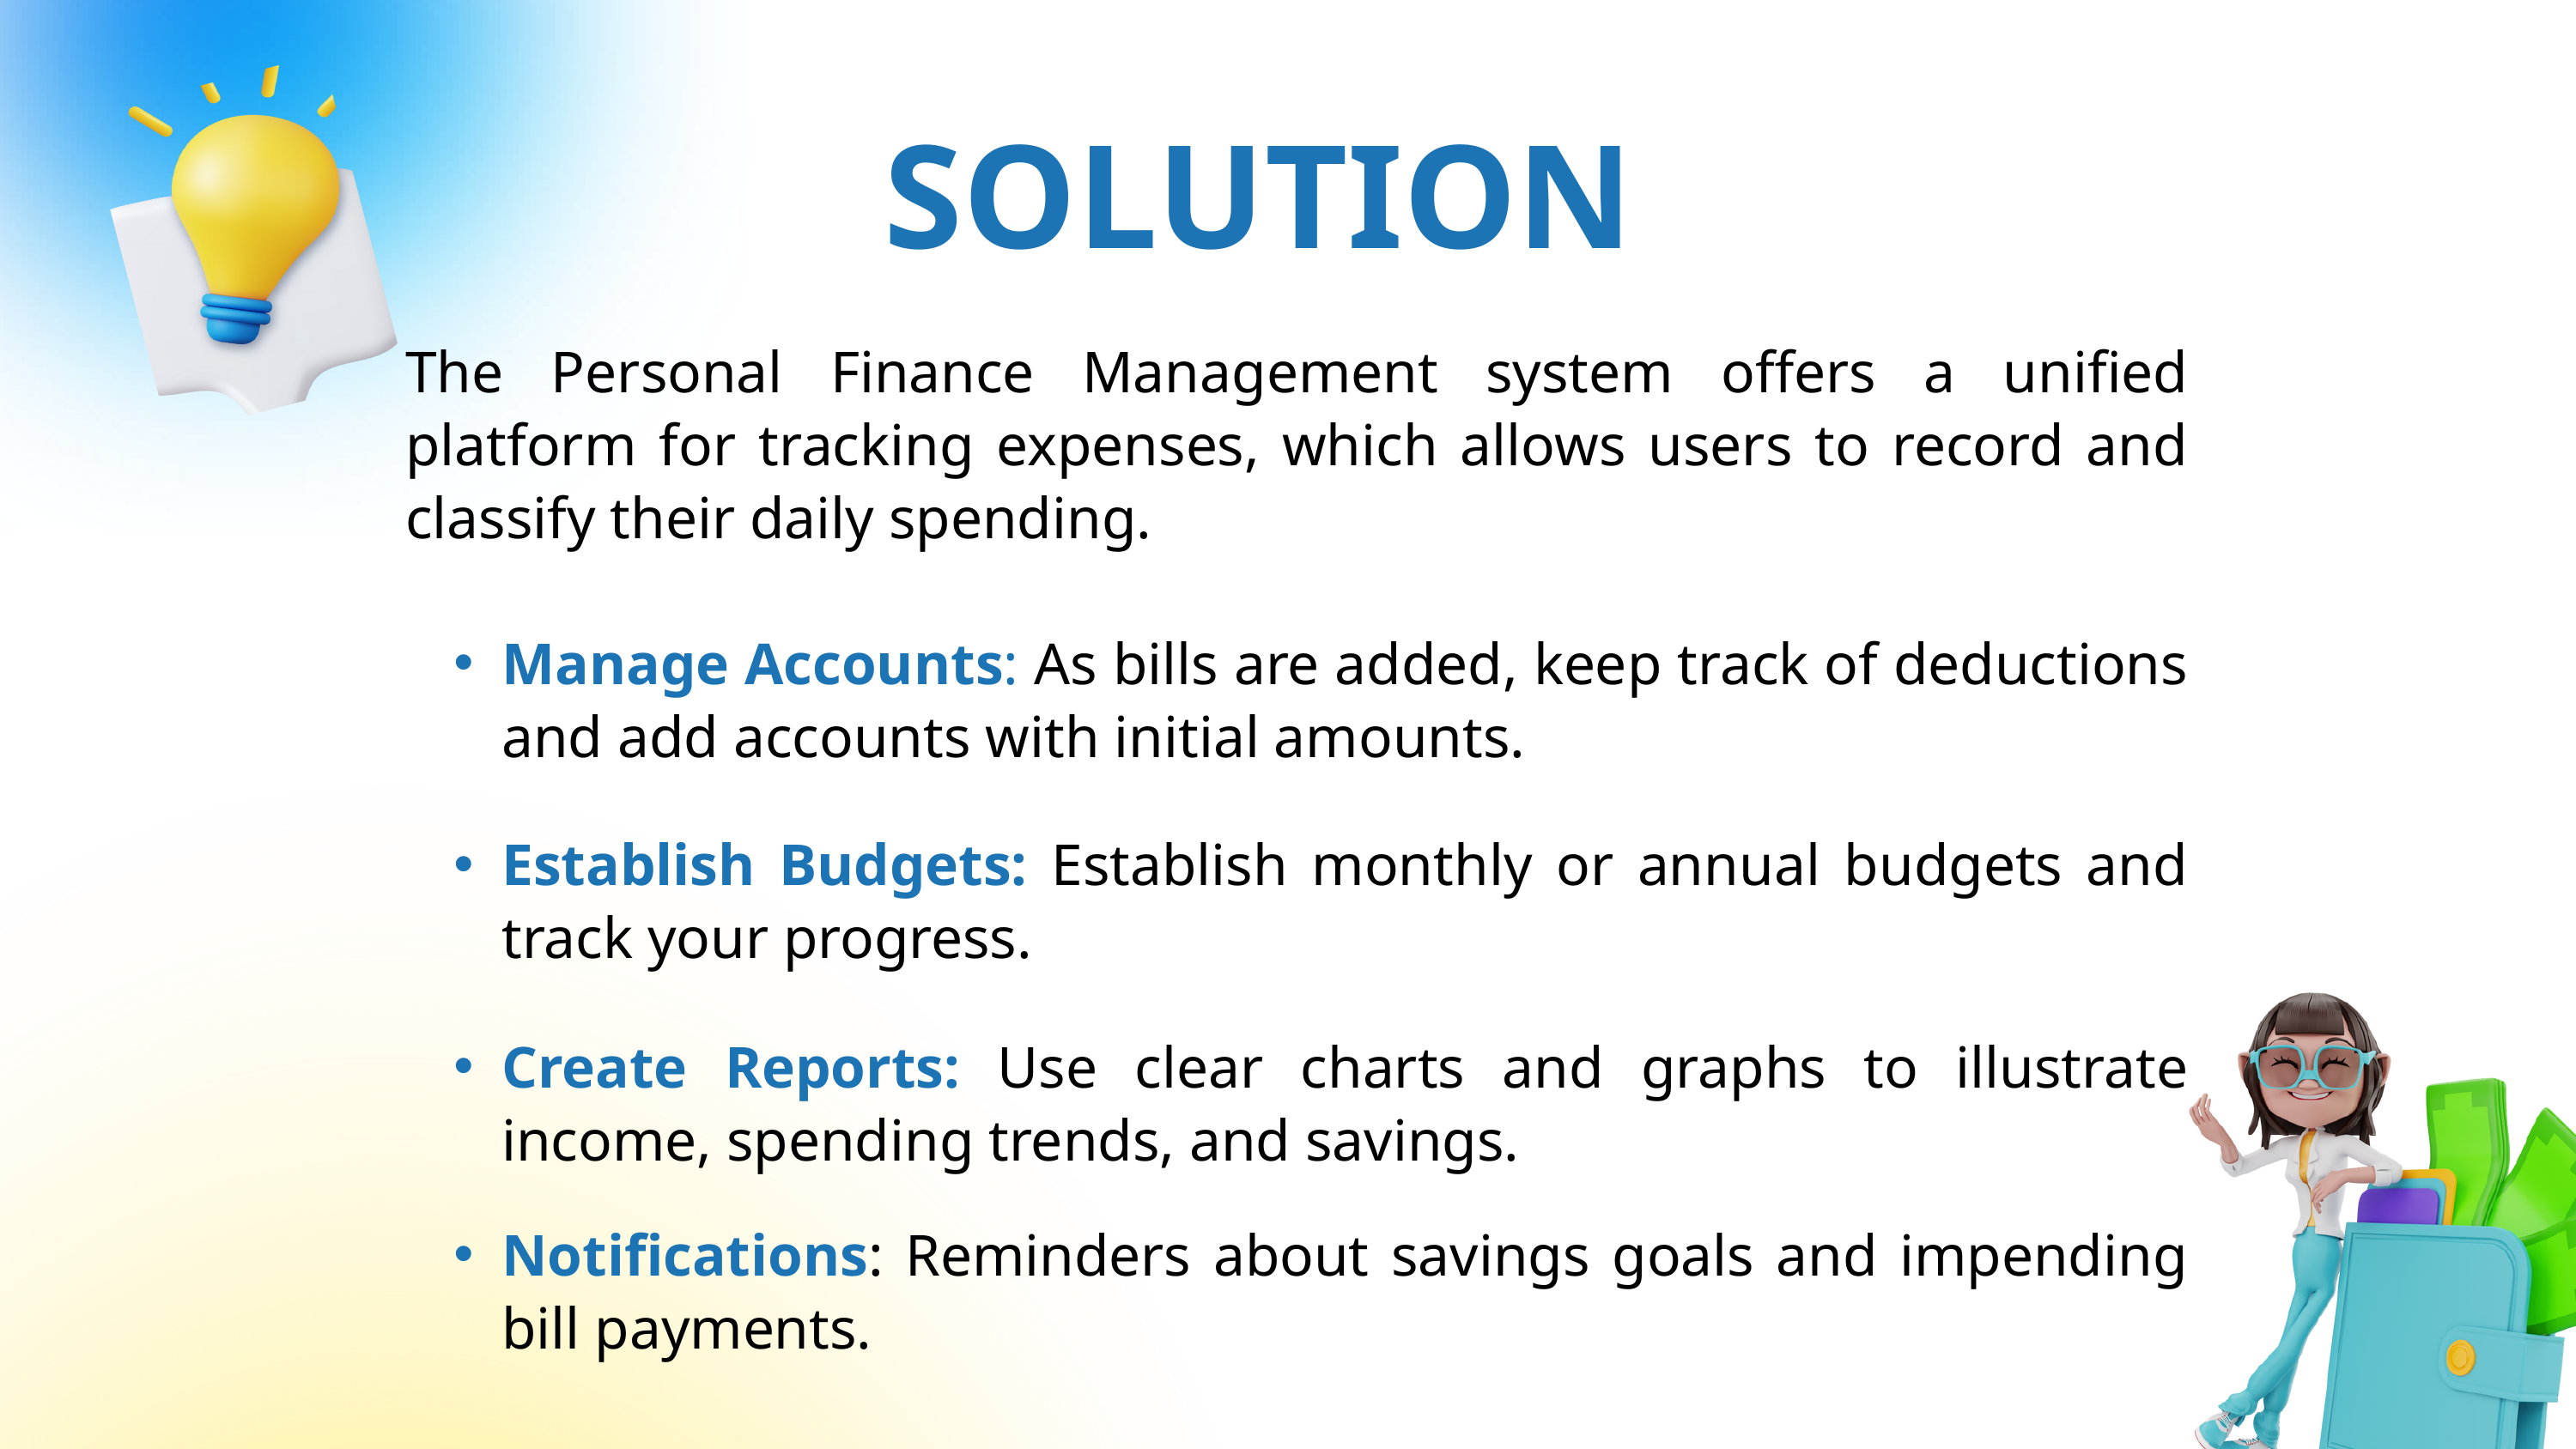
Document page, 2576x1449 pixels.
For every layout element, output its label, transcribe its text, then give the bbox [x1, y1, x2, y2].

text_box [2189, 992, 2576, 1449]
text_box [0, 0, 750, 531]
text_box The Personal Finance Management system offers a unified platform for tracking expenses, which allows users to record and classify their daily spending. Manage Accounts: As bills are added, keep track of deductions and add accounts with initial amounts. Establish Budgets: Establish monthly or annual budgets and track your progress. Create Reports: Use clear charts and graphs to illustrate income, spending trends, and savings. Notifications: Reminders about savings goals and impending bill payments. [405, 331, 2190, 1361]
text_box SOLUTION [490, 145, 1634, 277]
text_box [0, 784, 1225, 1449]
text_box [85, 53, 405, 436]
